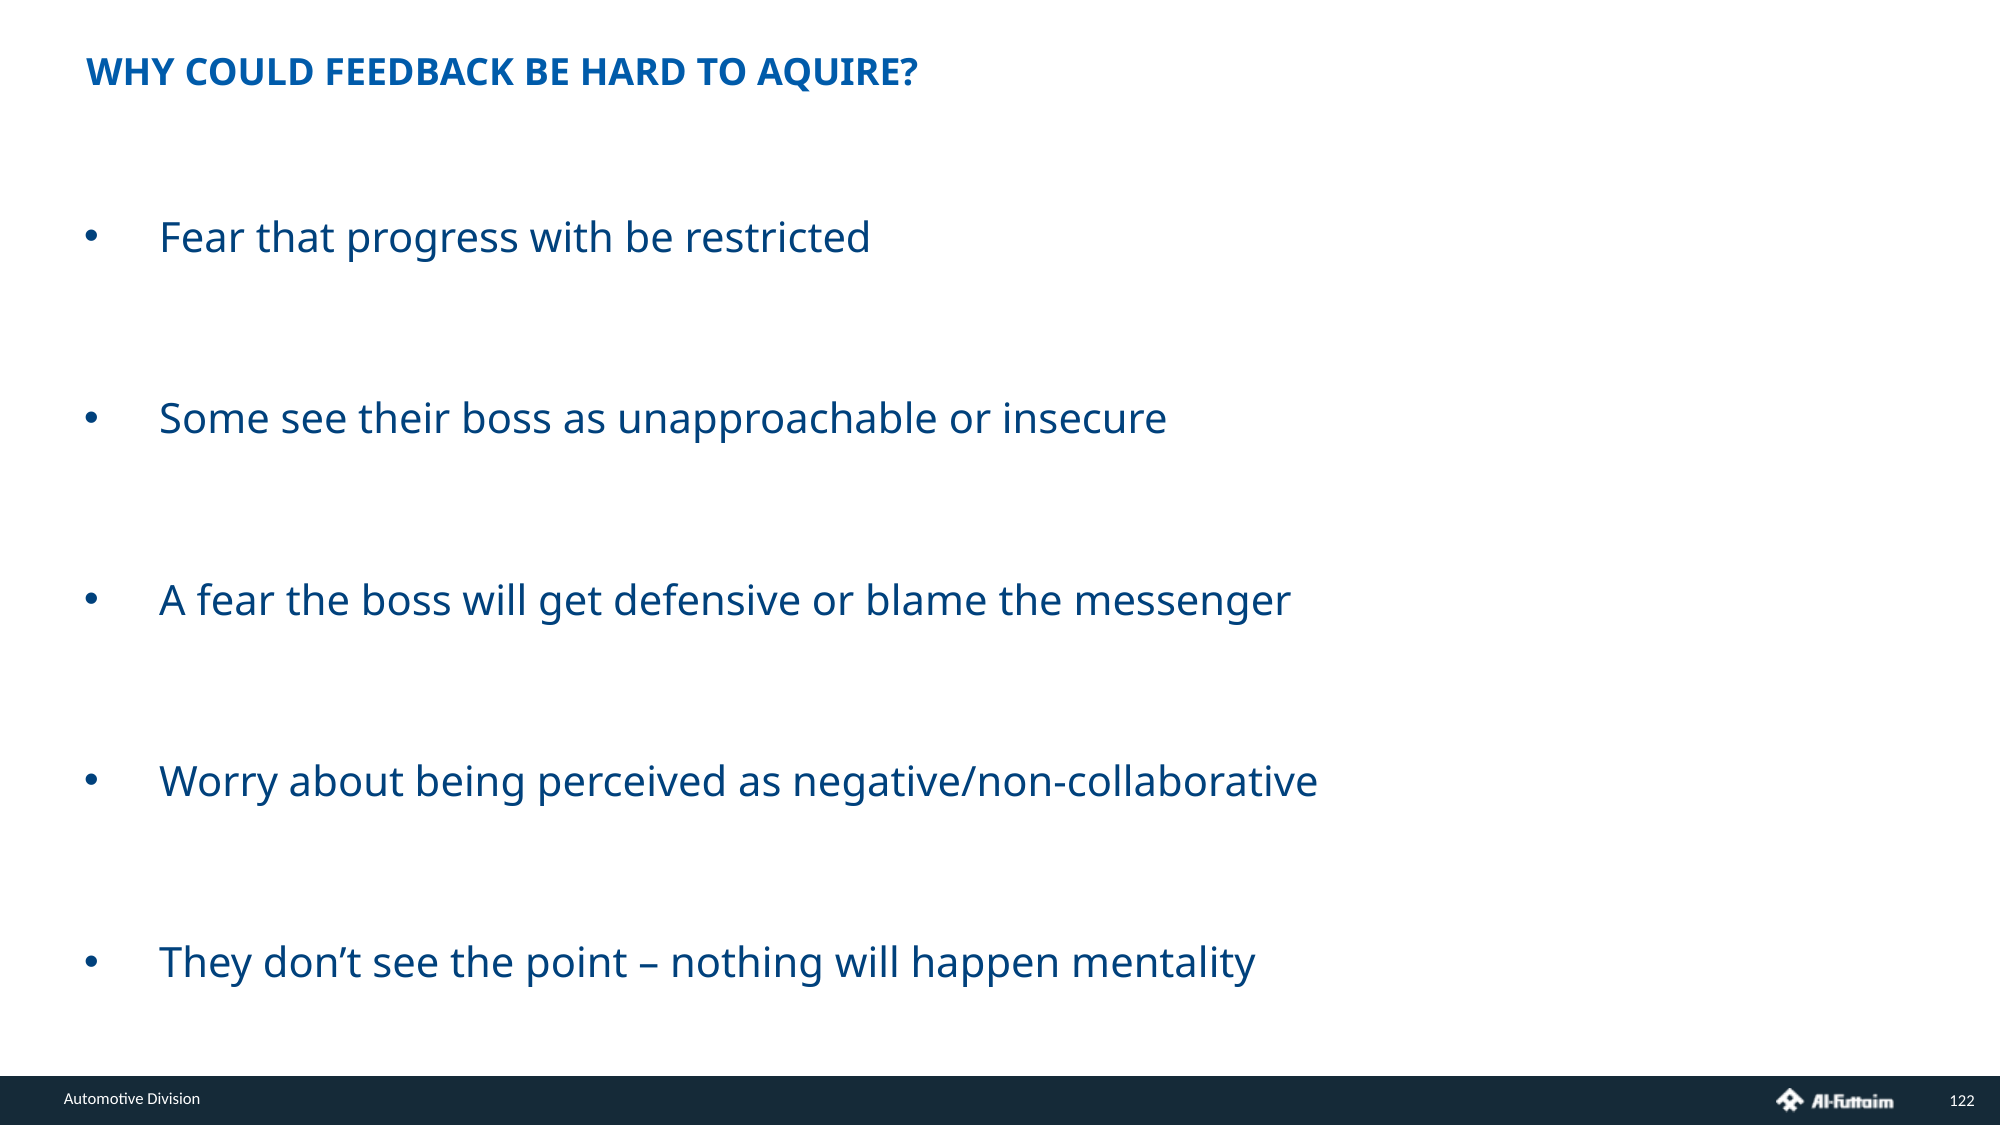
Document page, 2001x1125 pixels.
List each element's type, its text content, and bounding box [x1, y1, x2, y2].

text_box WHY COULD FEEDBACK BE HARD TO AQUIRE? [86, 48, 1873, 94]
text_box Fear that progress with be restricted Some see their boss as unapproachable or insecure A fear the boss will get defensive or blame the messenger Worry about being perceived as negative/non-collaborative They don’t see the point – nothing will happen mentality [75, 106, 1860, 991]
